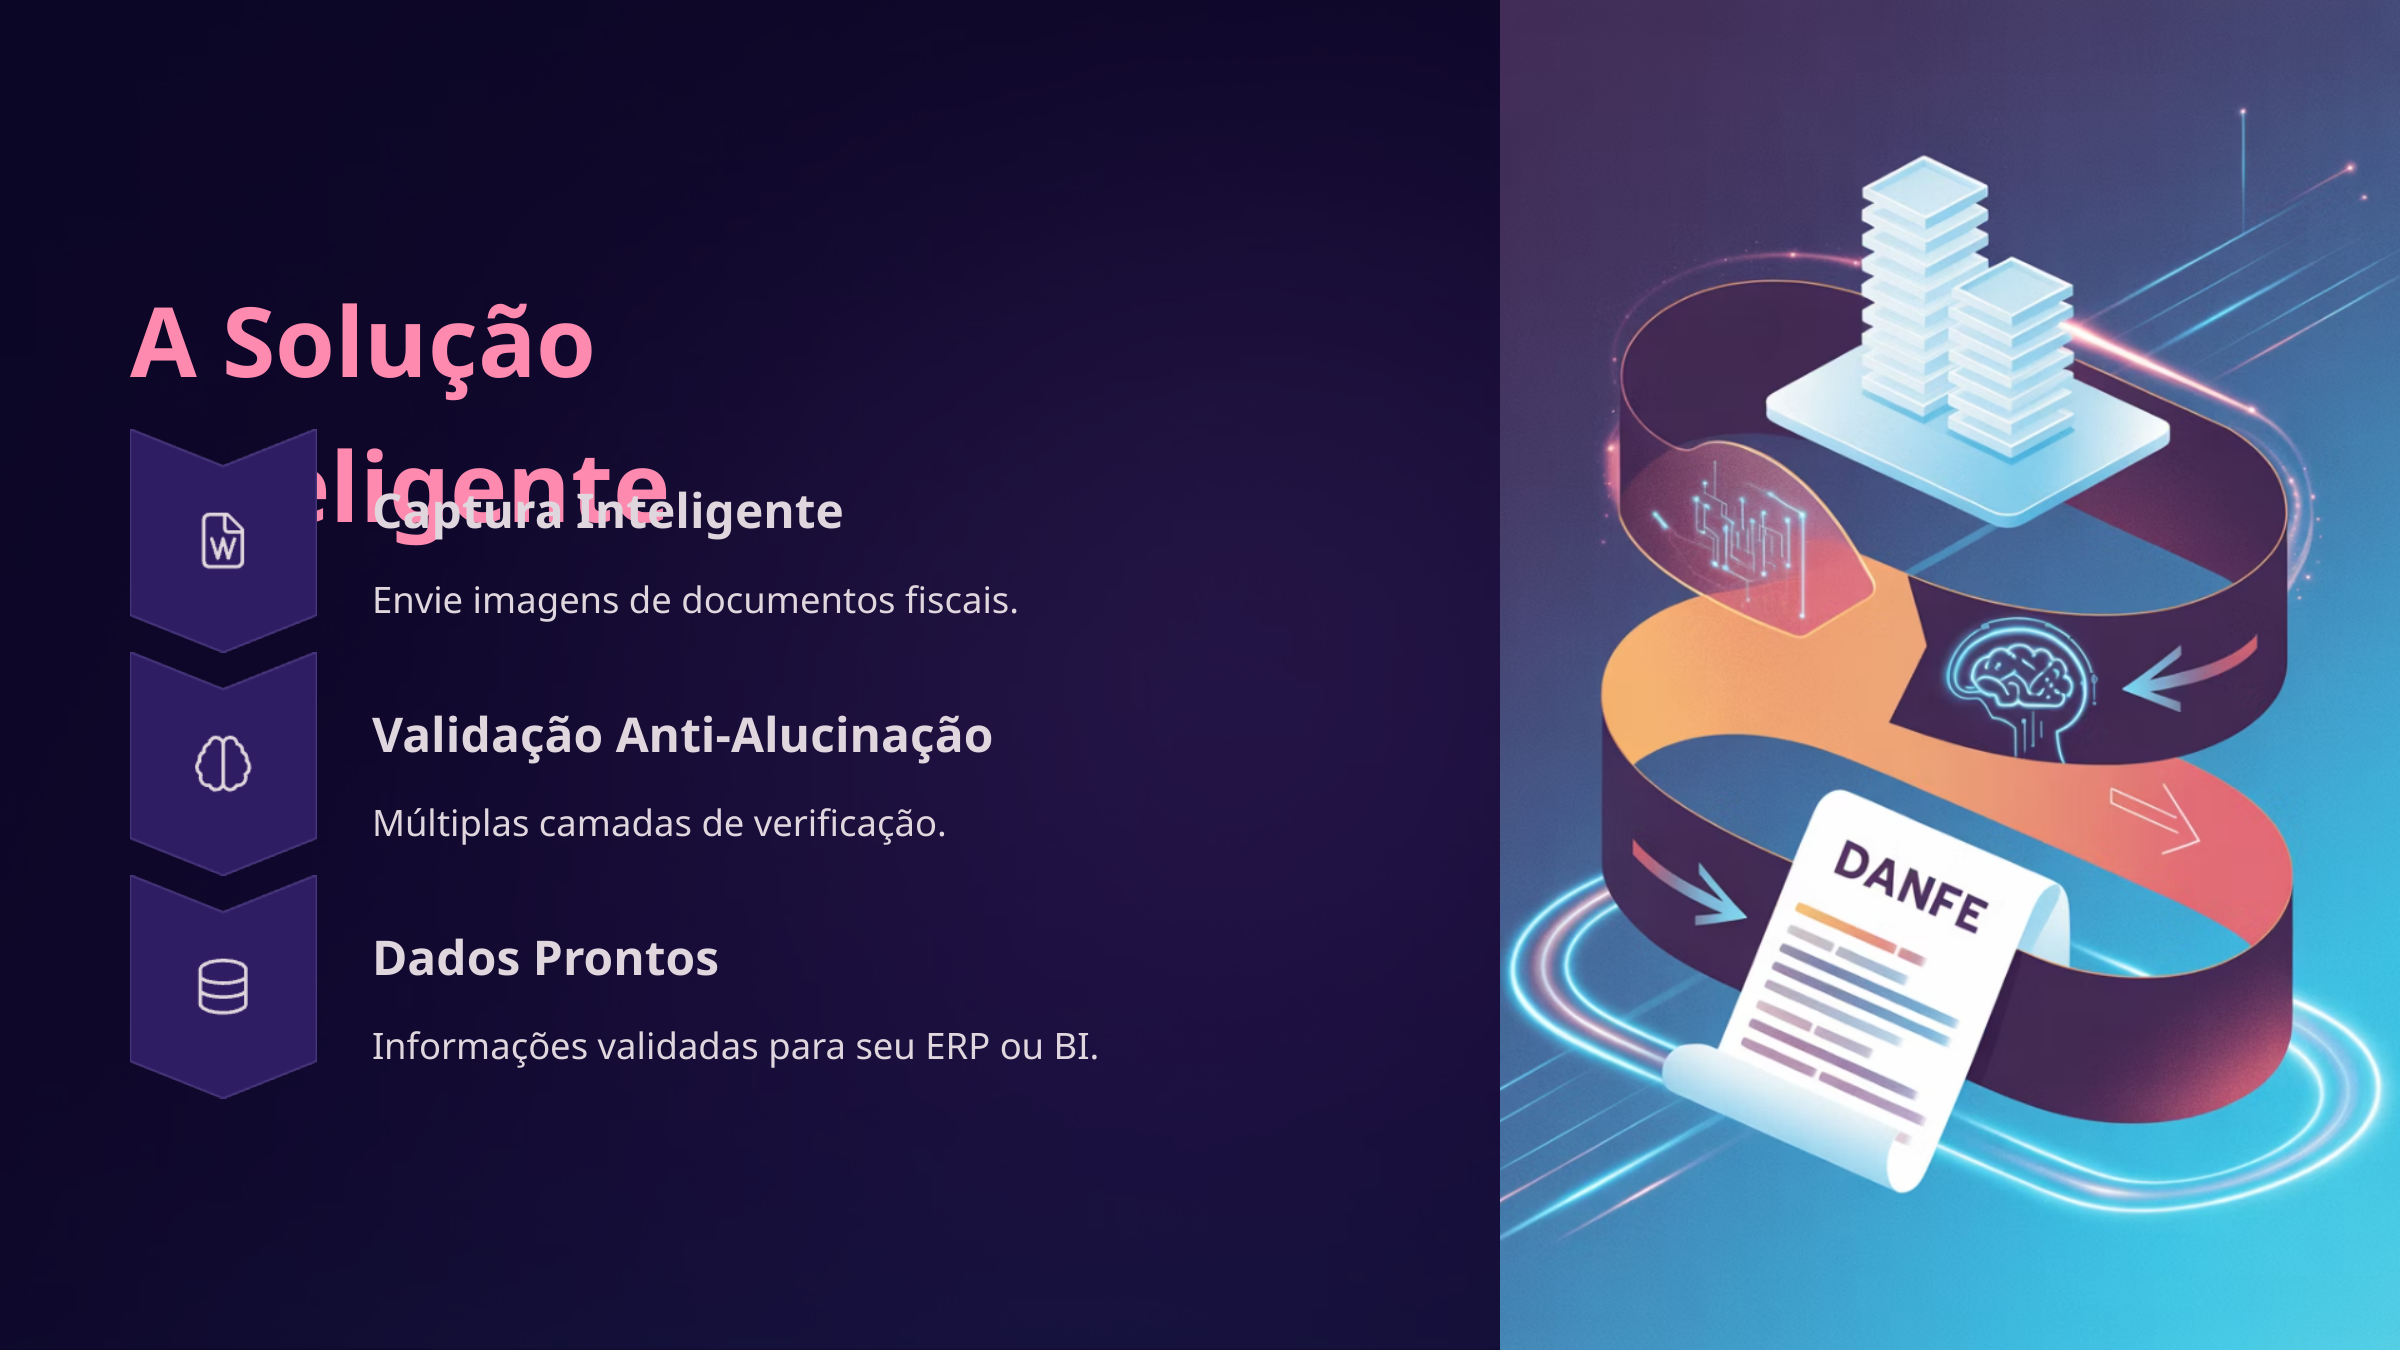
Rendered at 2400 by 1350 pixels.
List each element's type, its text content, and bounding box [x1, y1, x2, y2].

text_box Múltiplas camadas de verificação. [372, 772, 1370, 833]
text_box Validação Anti-Alucinação [372, 689, 1305, 751]
picture [1499, 0, 2400, 1350]
text_box A Solução Inteligente [130, 251, 1107, 374]
text_box Envie imagens de documentos fiscais. [372, 549, 1370, 610]
text_box Informações validadas para seu ERP ou BI. [372, 996, 1370, 1056]
picture [129, 428, 317, 1099]
text_box Dados Prontos [371, 912, 861, 974]
text_box Captura Inteligente [371, 466, 861, 528]
